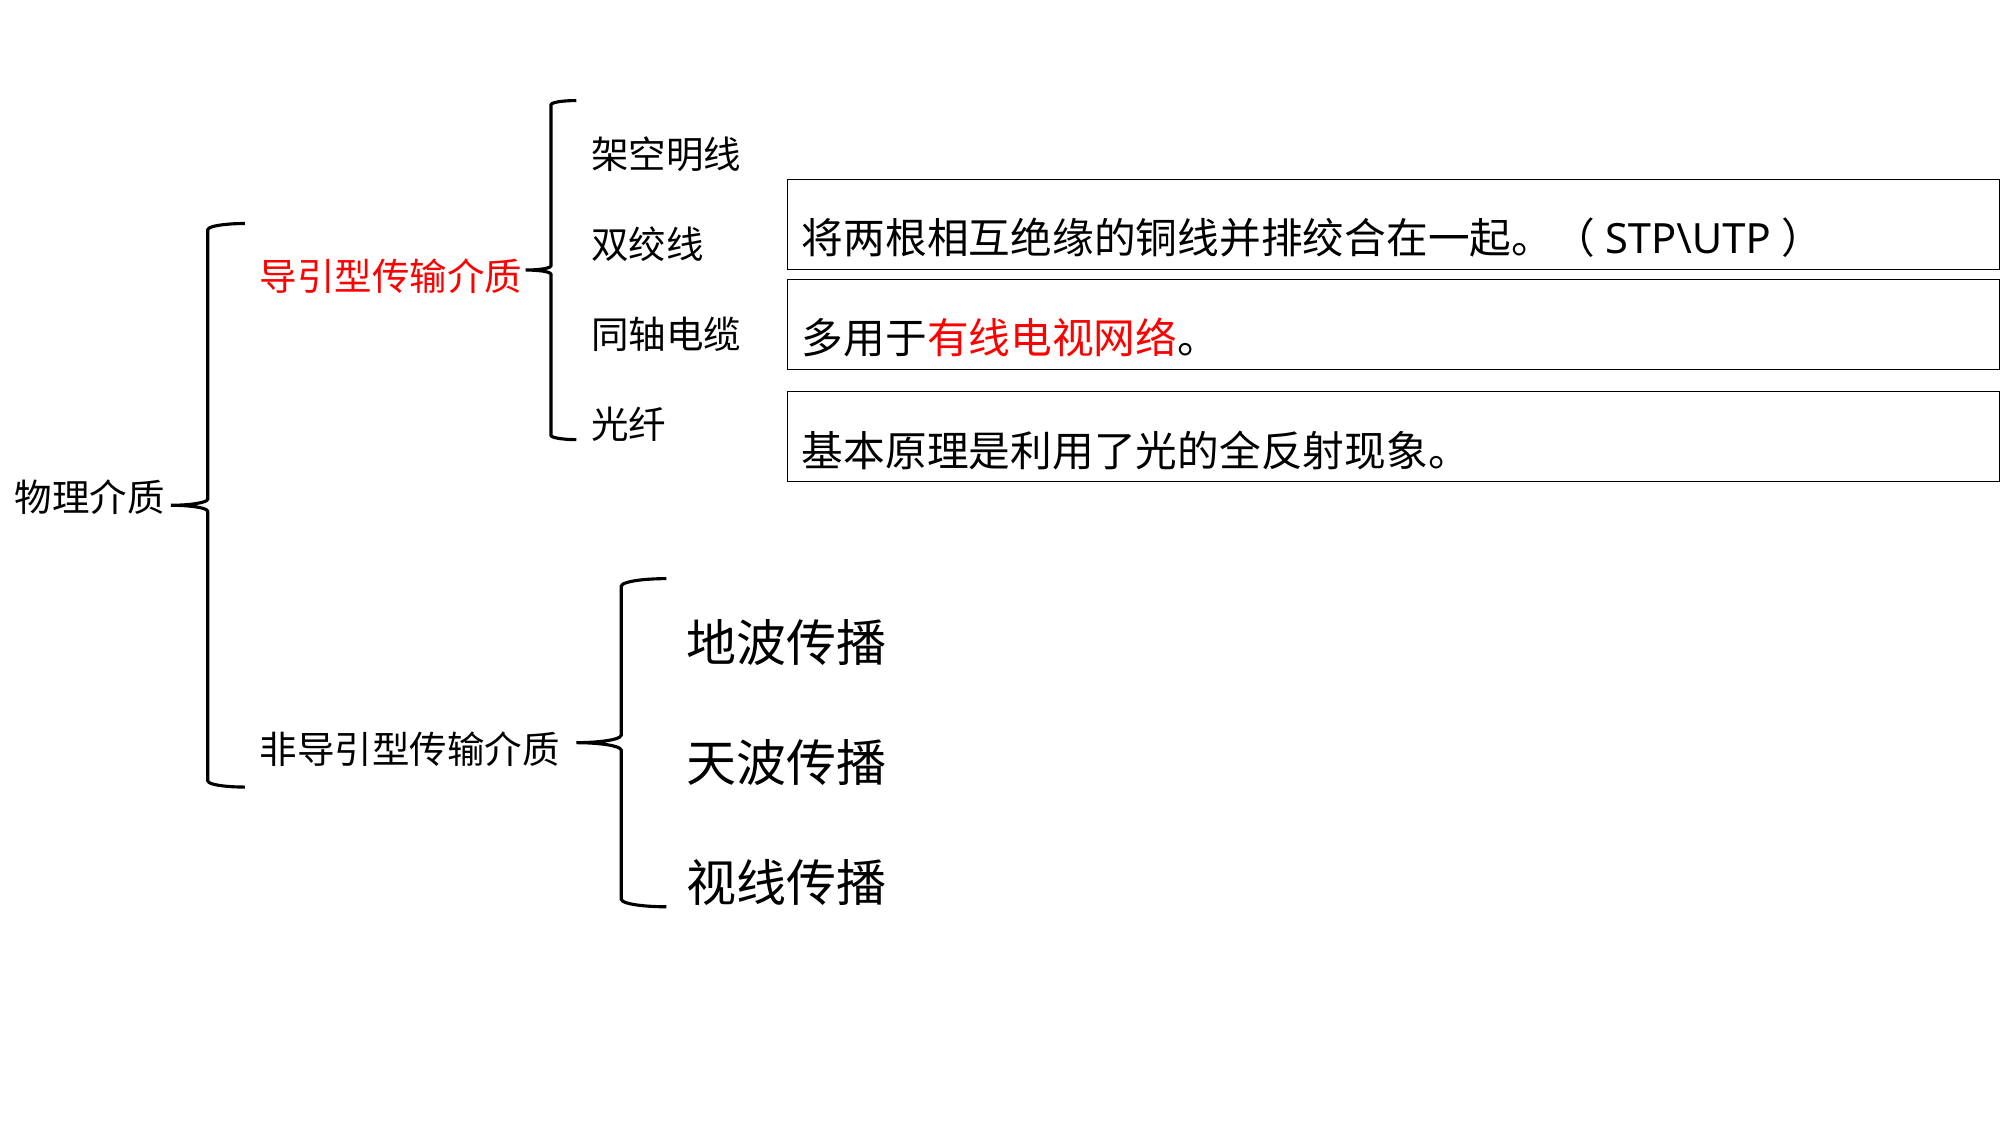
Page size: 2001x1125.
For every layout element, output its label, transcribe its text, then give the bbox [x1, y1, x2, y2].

text_box 导引型传输介质 非导引型传输介质 [244, 223, 788, 779]
text_box [170, 221, 245, 789]
text_box [525, 99, 576, 442]
text_box 多用于有线电视网络。 [787, 279, 2000, 370]
text_box 地波传播 天波传播 视线传播 [671, 544, 1088, 919]
text_box 物理介质 [0, 466, 206, 527]
text_box [576, 577, 667, 909]
text_box 将两根相互绝缘的铜线并排绞合在一起。（STP\UTP） [787, 179, 2000, 270]
text_box 架空明线 双绞线 同轴电缆 光纤 [576, 78, 919, 454]
text_box 基本原理是利用了光的全反射现象。 [787, 391, 2000, 482]
